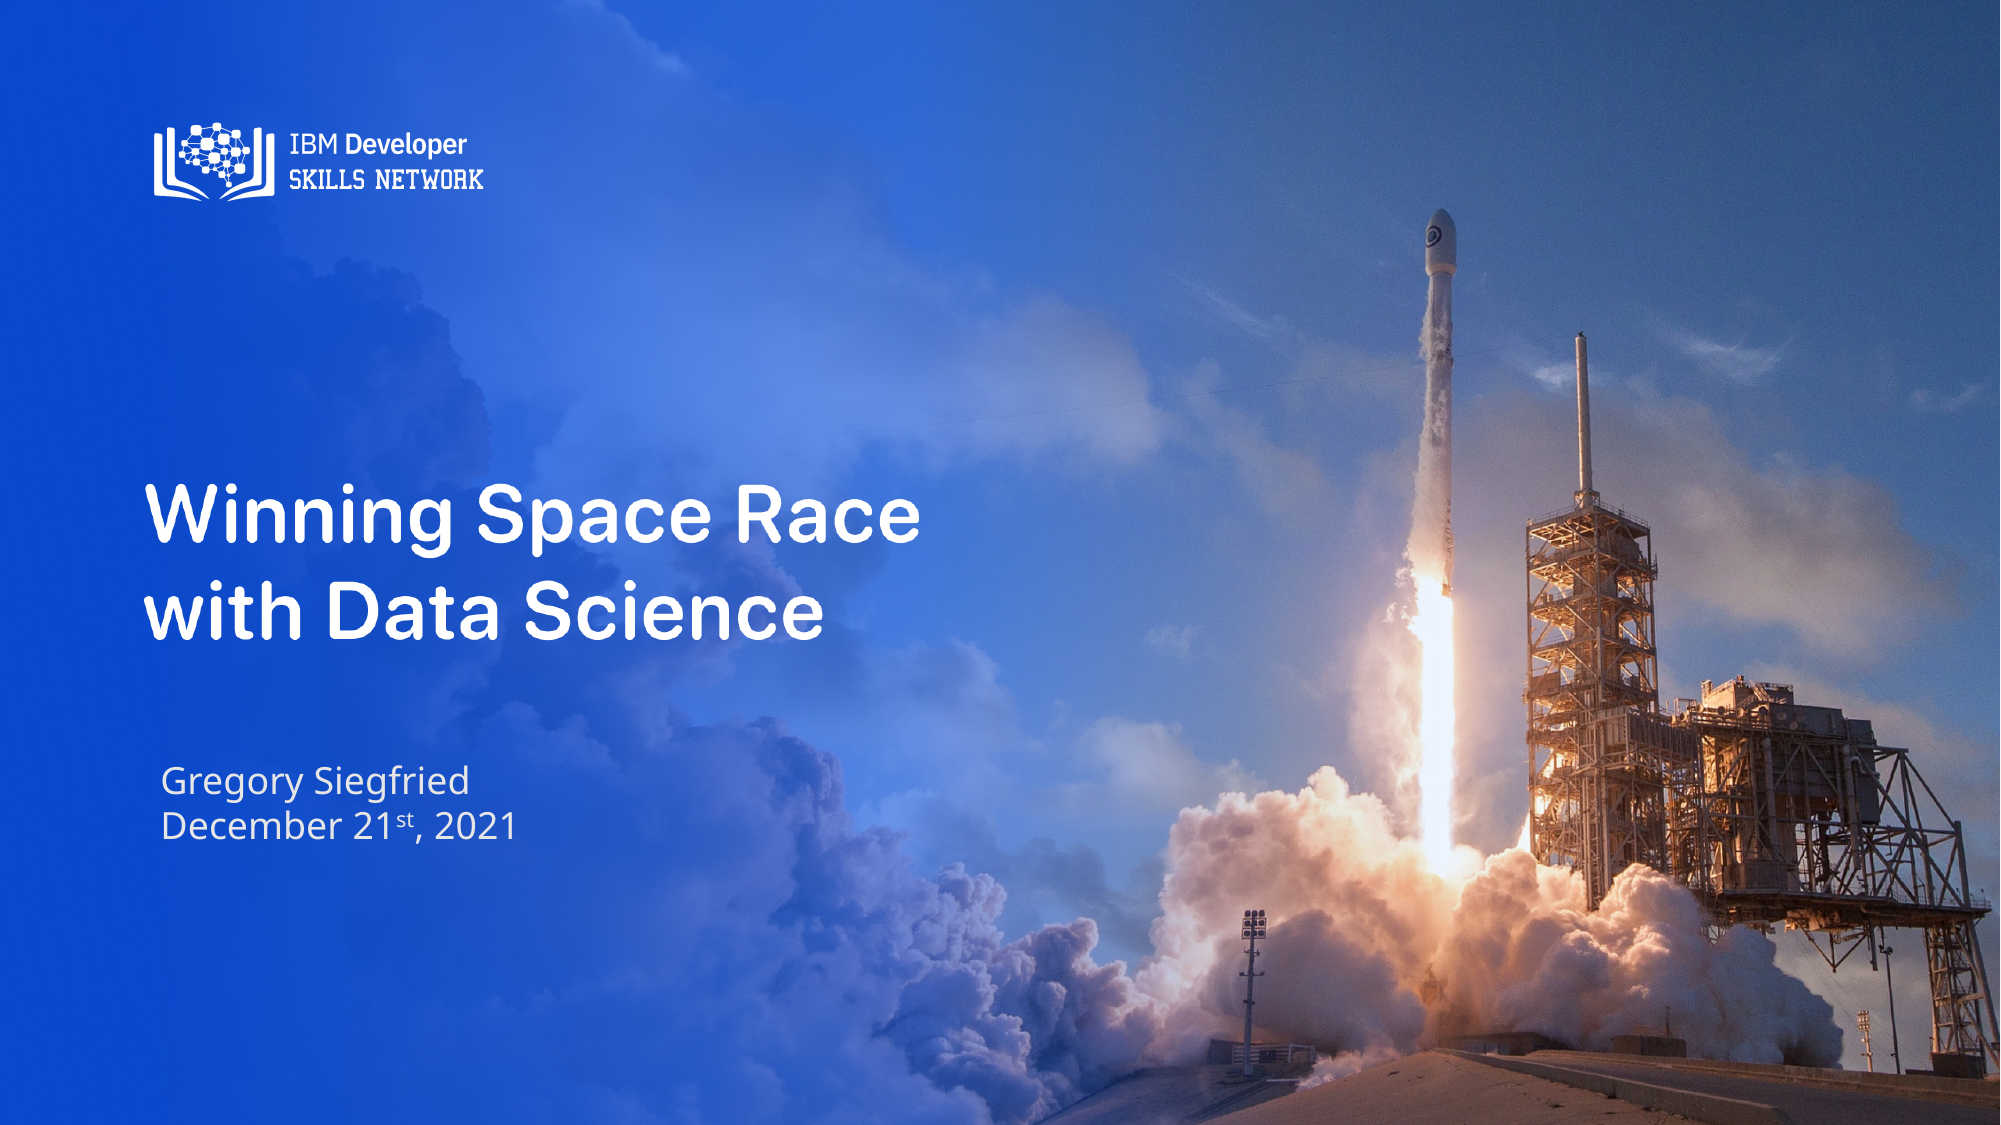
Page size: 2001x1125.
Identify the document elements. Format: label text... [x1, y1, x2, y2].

picture [0, 0, 2001, 1125]
text_box Gregory Siegfried December 21st, 2021 [145, 749, 585, 855]
